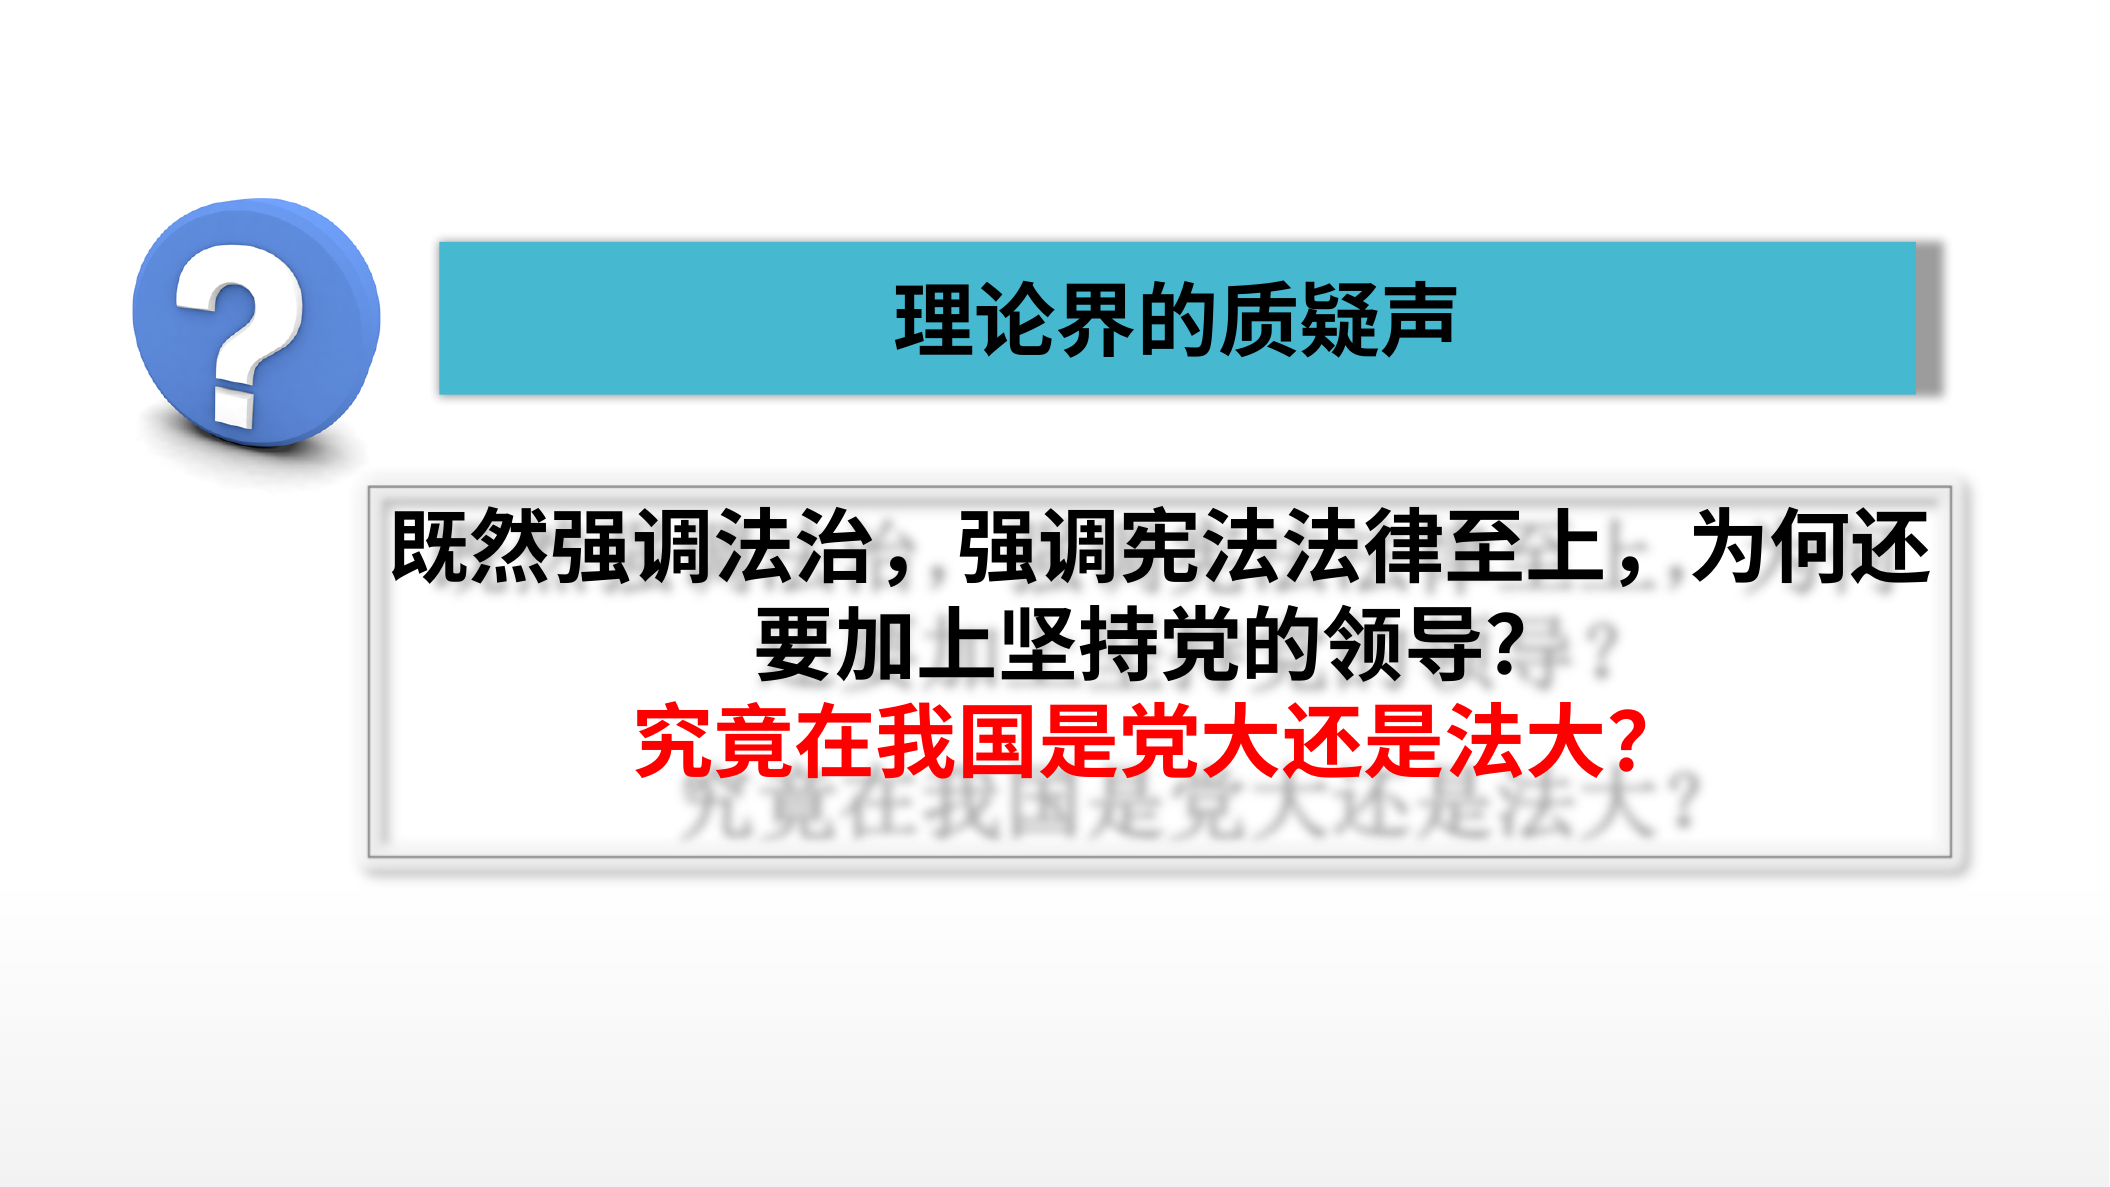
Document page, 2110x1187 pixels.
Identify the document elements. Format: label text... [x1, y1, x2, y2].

text_box 理论界的质疑声 [439, 241, 1916, 395]
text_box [336, 453, 1997, 903]
picture [87, 171, 405, 496]
